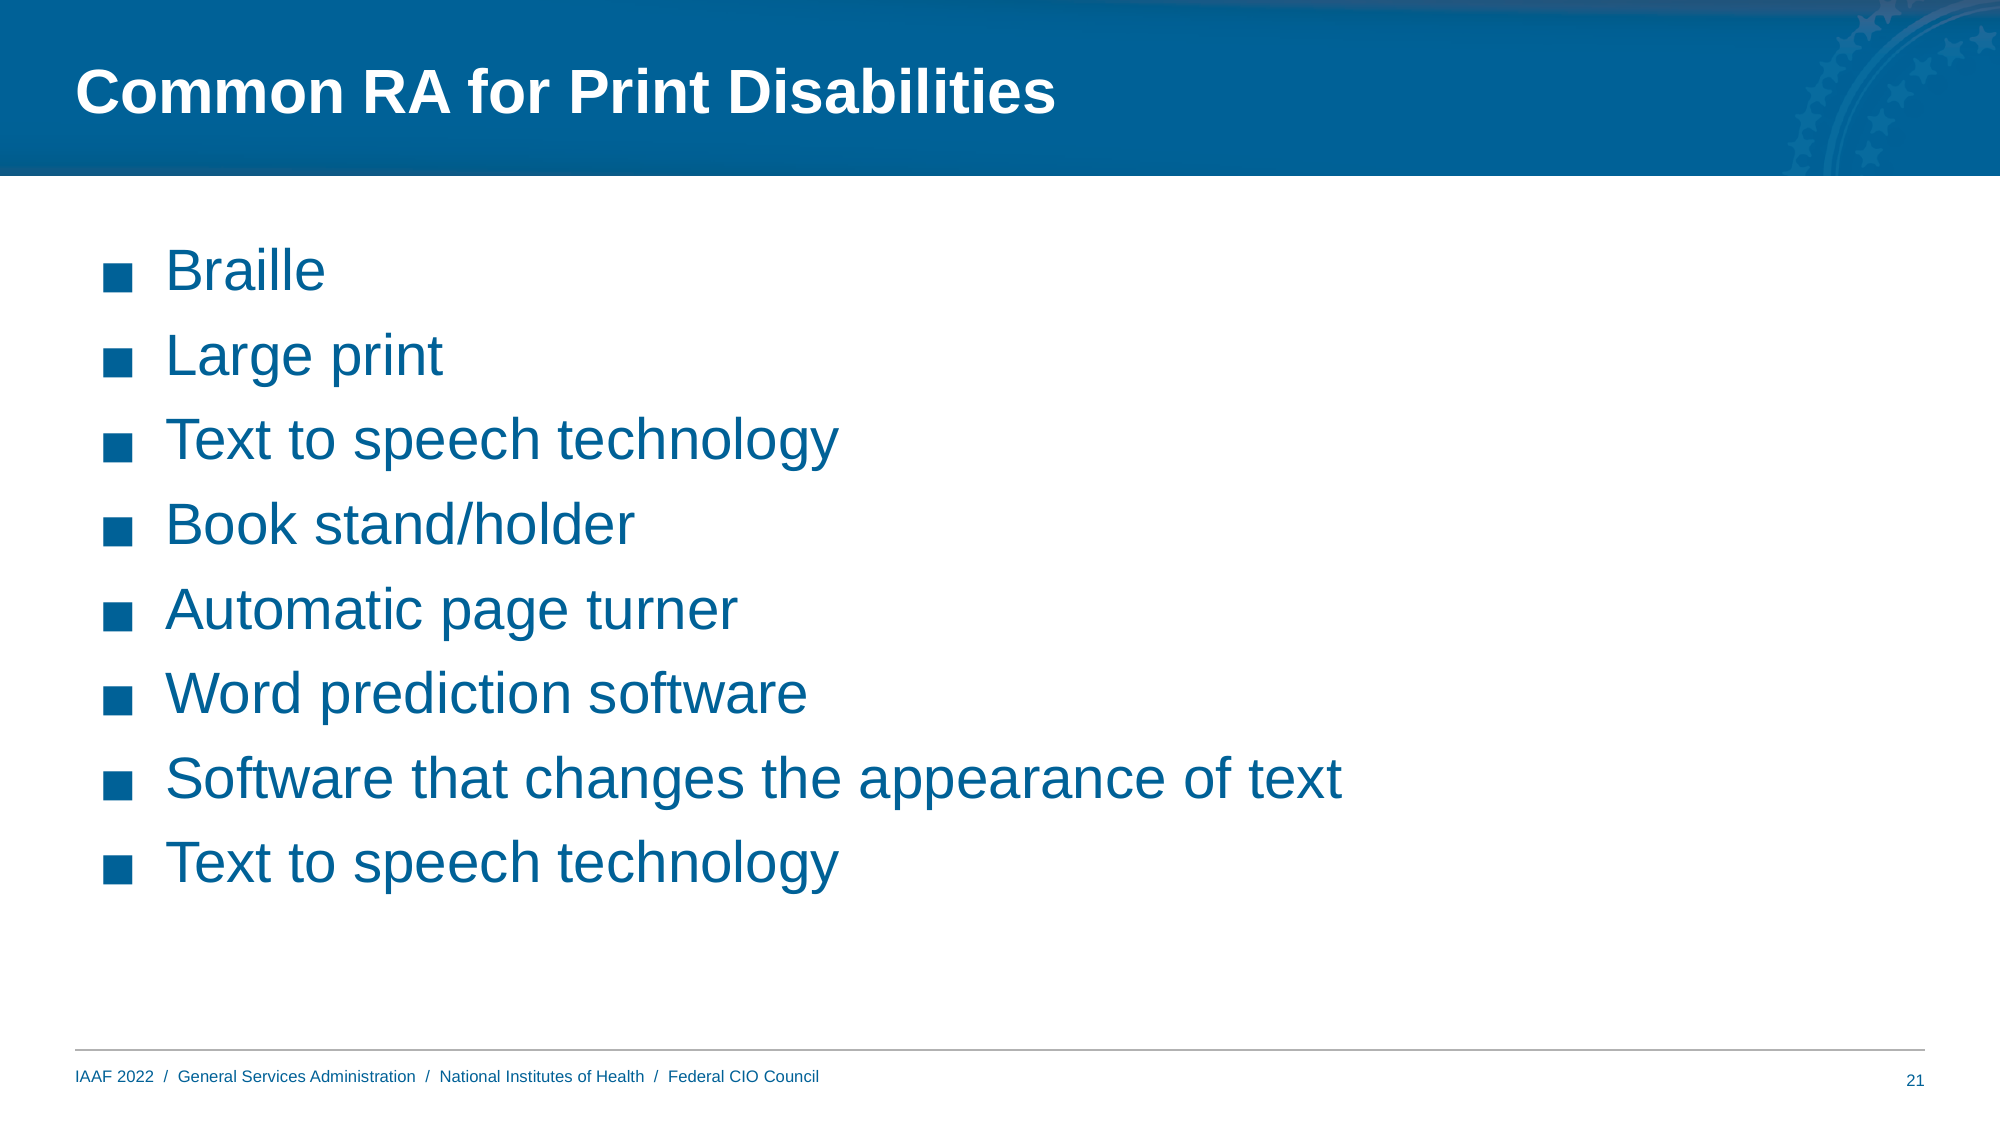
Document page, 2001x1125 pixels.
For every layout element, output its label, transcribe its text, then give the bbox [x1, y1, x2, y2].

picture [0, 168, 666, 176]
list Braille Large print Text to speech technology Book stand/holder Automatic page turner Word prediction software Software that changes the appearance of text Text to speech technology [75, 224, 1925, 1035]
picture [0, 0, 2000, 176]
title Common RA for Print Disabilities [75, 52, 1800, 128]
slide_number 21 [1880, 1065, 1925, 1095]
